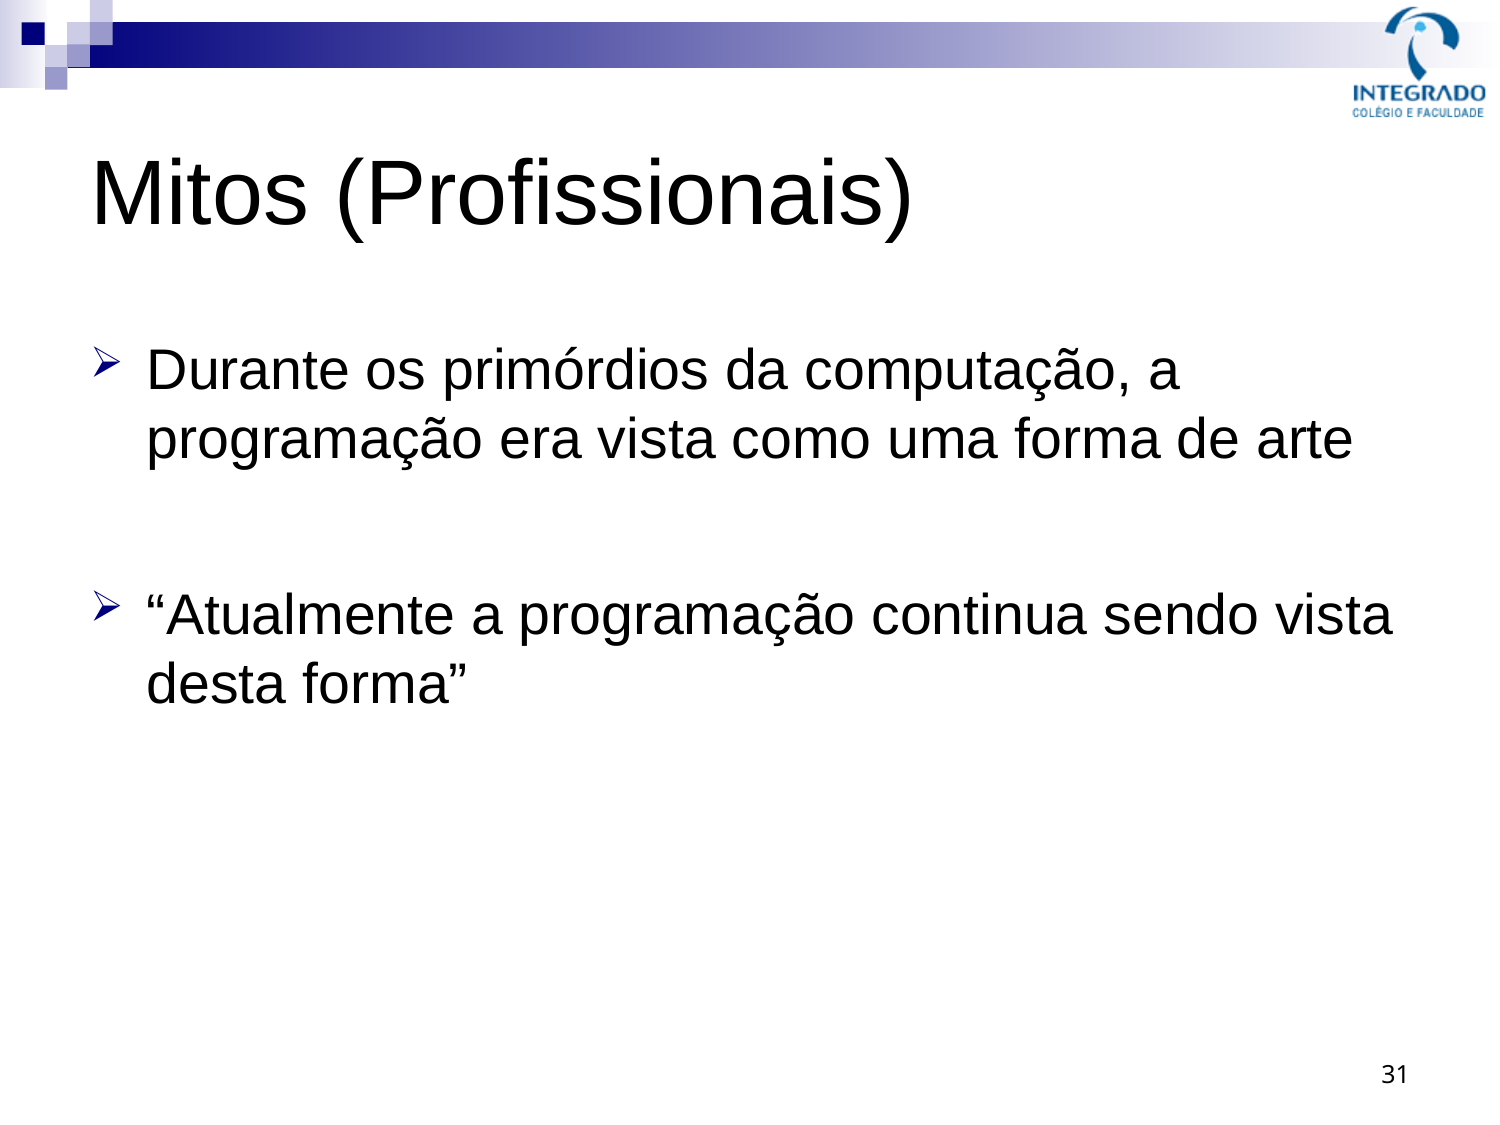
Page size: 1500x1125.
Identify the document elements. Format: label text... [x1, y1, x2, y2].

slide_number 31 [1074, 1024, 1426, 1101]
title Mitos (Profissionais) [75, 75, 1425, 300]
list Durante os primórdios da computação, a programação era vista como uma forma de arte “Atualmente a programação continua sendo vista desta forma” [75, 324, 1425, 728]
picture [1343, 0, 1500, 127]
